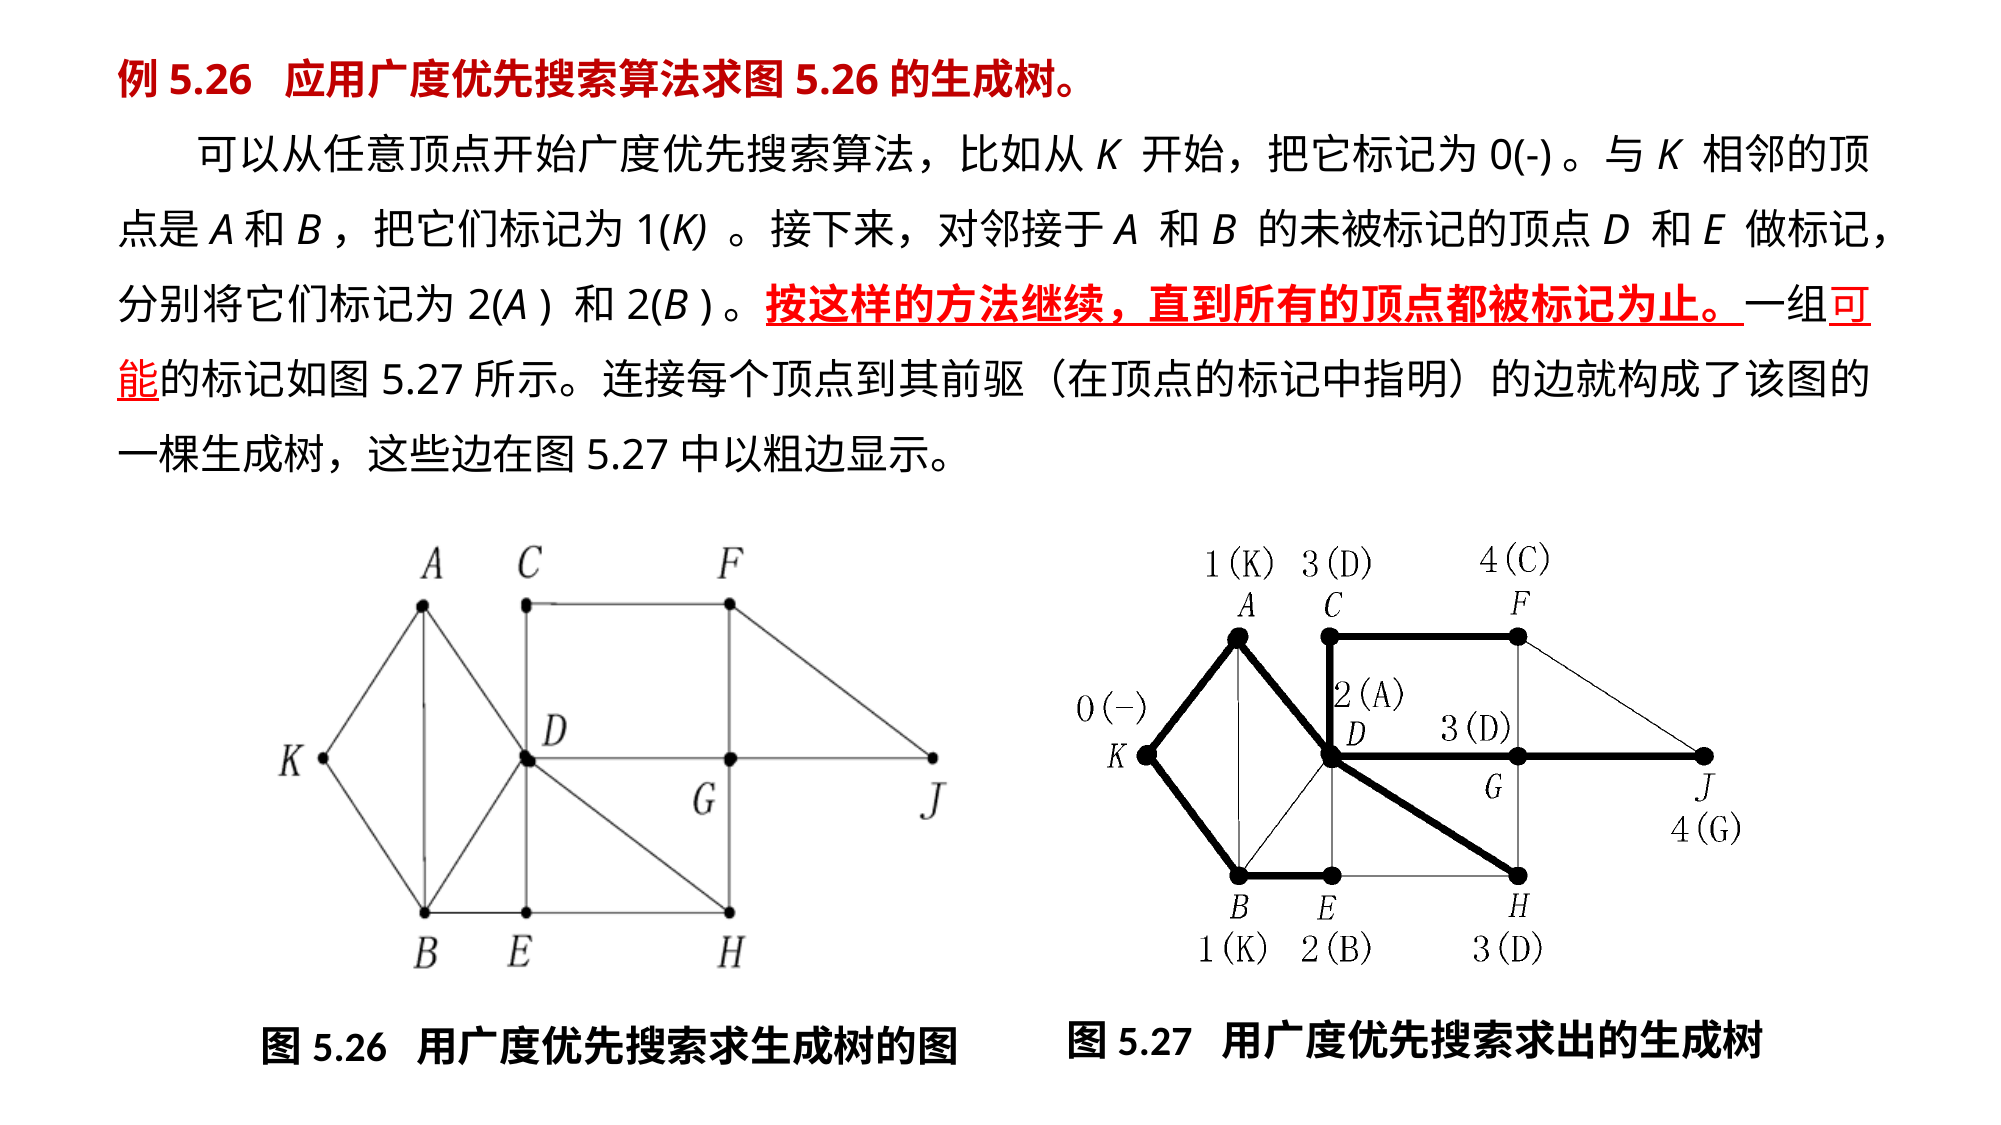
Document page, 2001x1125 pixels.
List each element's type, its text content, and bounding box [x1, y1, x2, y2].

picture [226, 521, 998, 1000]
picture [1059, 514, 1780, 995]
text_box 图5.27 用广度优先搜索求出的生成树 [1051, 1006, 1780, 1071]
list 5.5.2 生成树 任何连通图都有一种特殊的生成子图，这就是生成树。 定义5.18 若T 是图G 的生成子图，且是树，则称T 为G 的生成树。 ，若 e 在树T 上，则称 e 为 T 的枝(树枝)，否则称e 为 T 的弦。称T的所有弦的导出子图为T 的余树，余树不一定连通，也不一定不含回路。 例5.26 应用广度优先搜索算法求图5.26的生成树。 可以从任意顶点开始广度优先搜索算法，比如从K 开始，把它标记为0(-)。与K 相邻的顶点是A和B，把它们标记为1(K) 。接下来，对邻接于A 和B 的未被标记的顶点D 和E 做标记，分别将它们标记为2(A ) 和2(B )。按这样的方法继续，直到所有的顶点都被标记为止。一组可能的标记如图5.27所示。连接每个顶点到其前驱（在顶点的标记中指明）的边就构成了该图的一棵生成树，这些边在图5.27中以粗边显示。 [102, 0, 1886, 433]
text_box 图5.26 用广度优先搜索求生成树的图 [245, 1012, 984, 1078]
